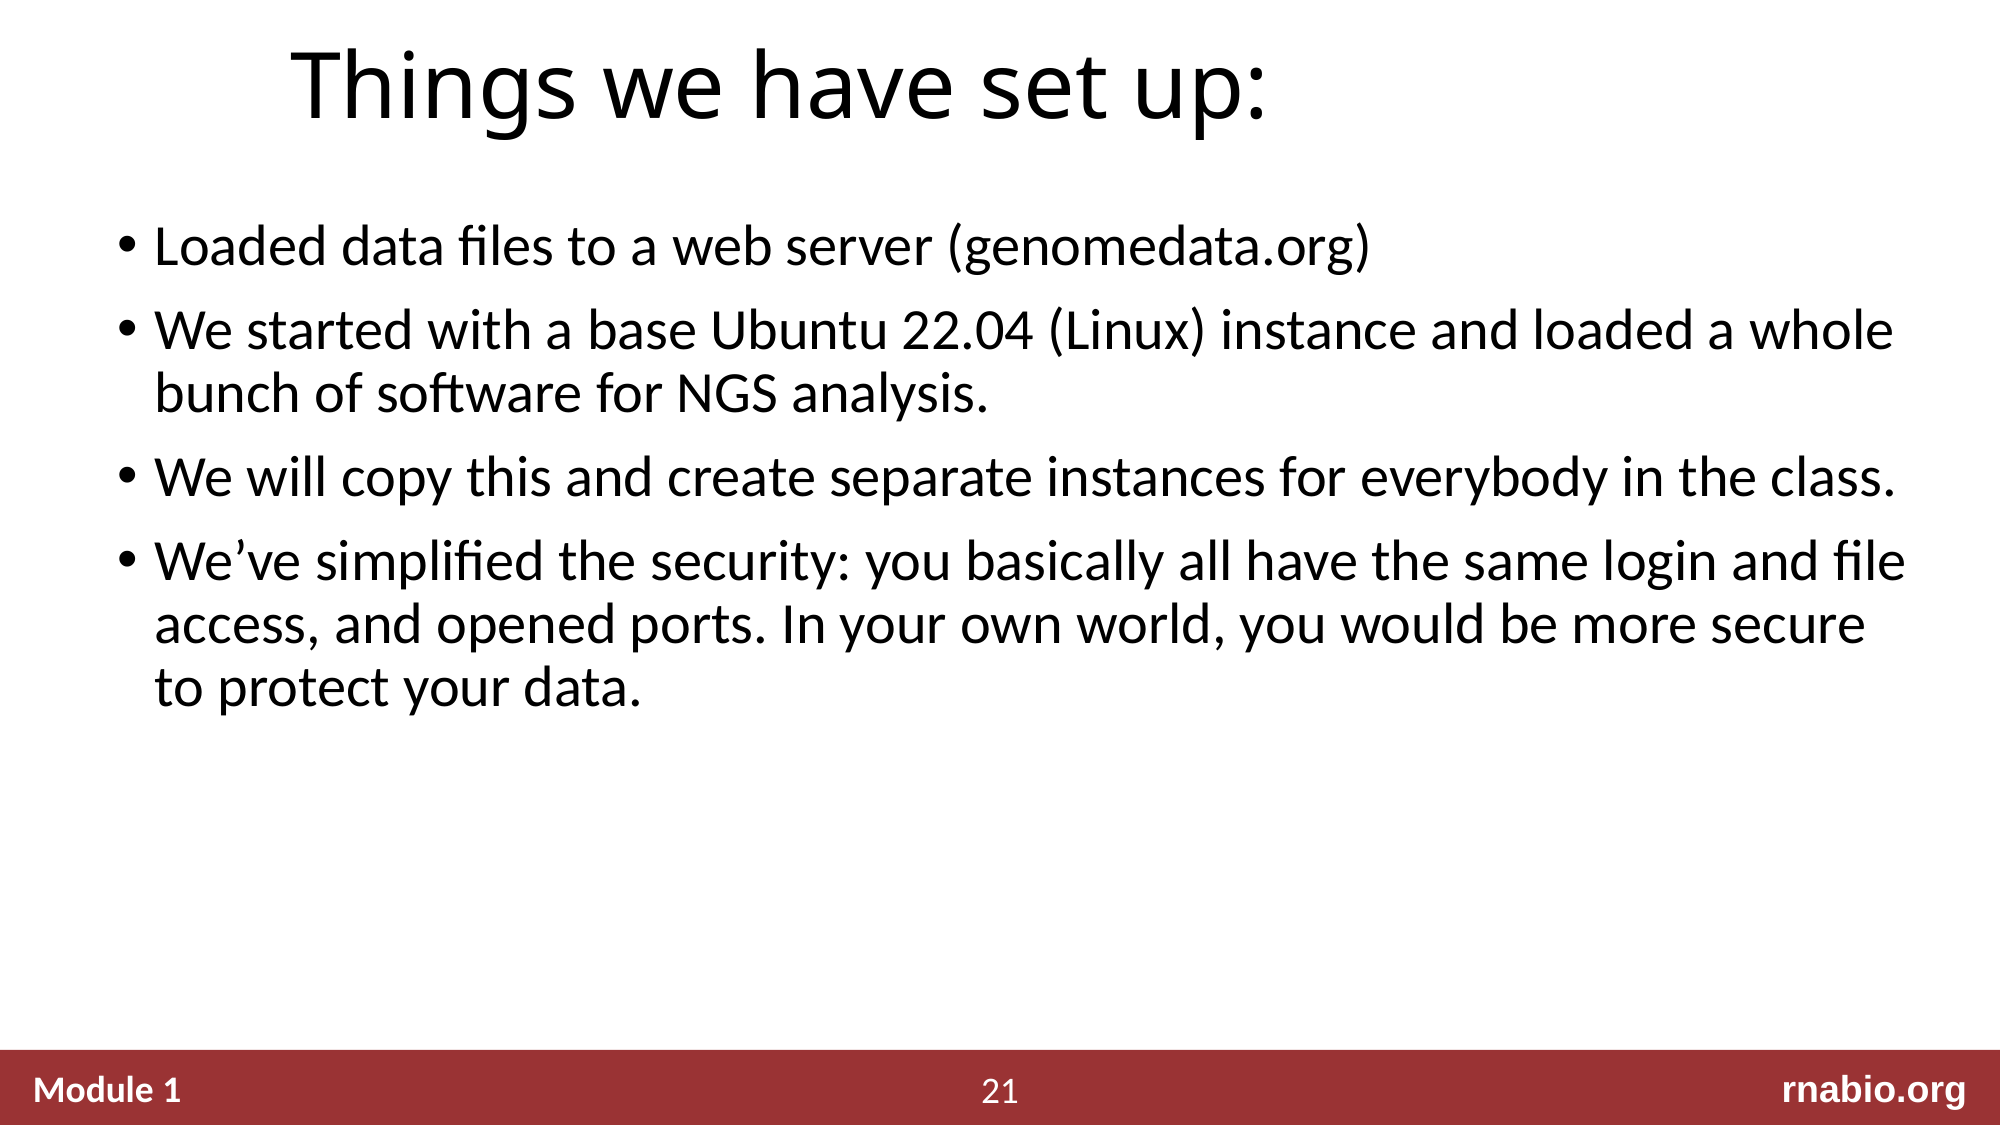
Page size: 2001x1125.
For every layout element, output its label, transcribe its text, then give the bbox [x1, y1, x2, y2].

title Things we have set up: [275, 0, 1725, 184]
list Loaded data files to a web server (genomedata.org) We started with a base Ubuntu 22.04 (Linux) instance and loaded a whole bunch of software for NGS analysis. We will copy this and create separate instances for everybody in the class. We’ve simplified the security: you basically all have the same login and file access, and opened ports. In your own world, you would be more secure to protect your data. [102, 208, 1934, 1038]
